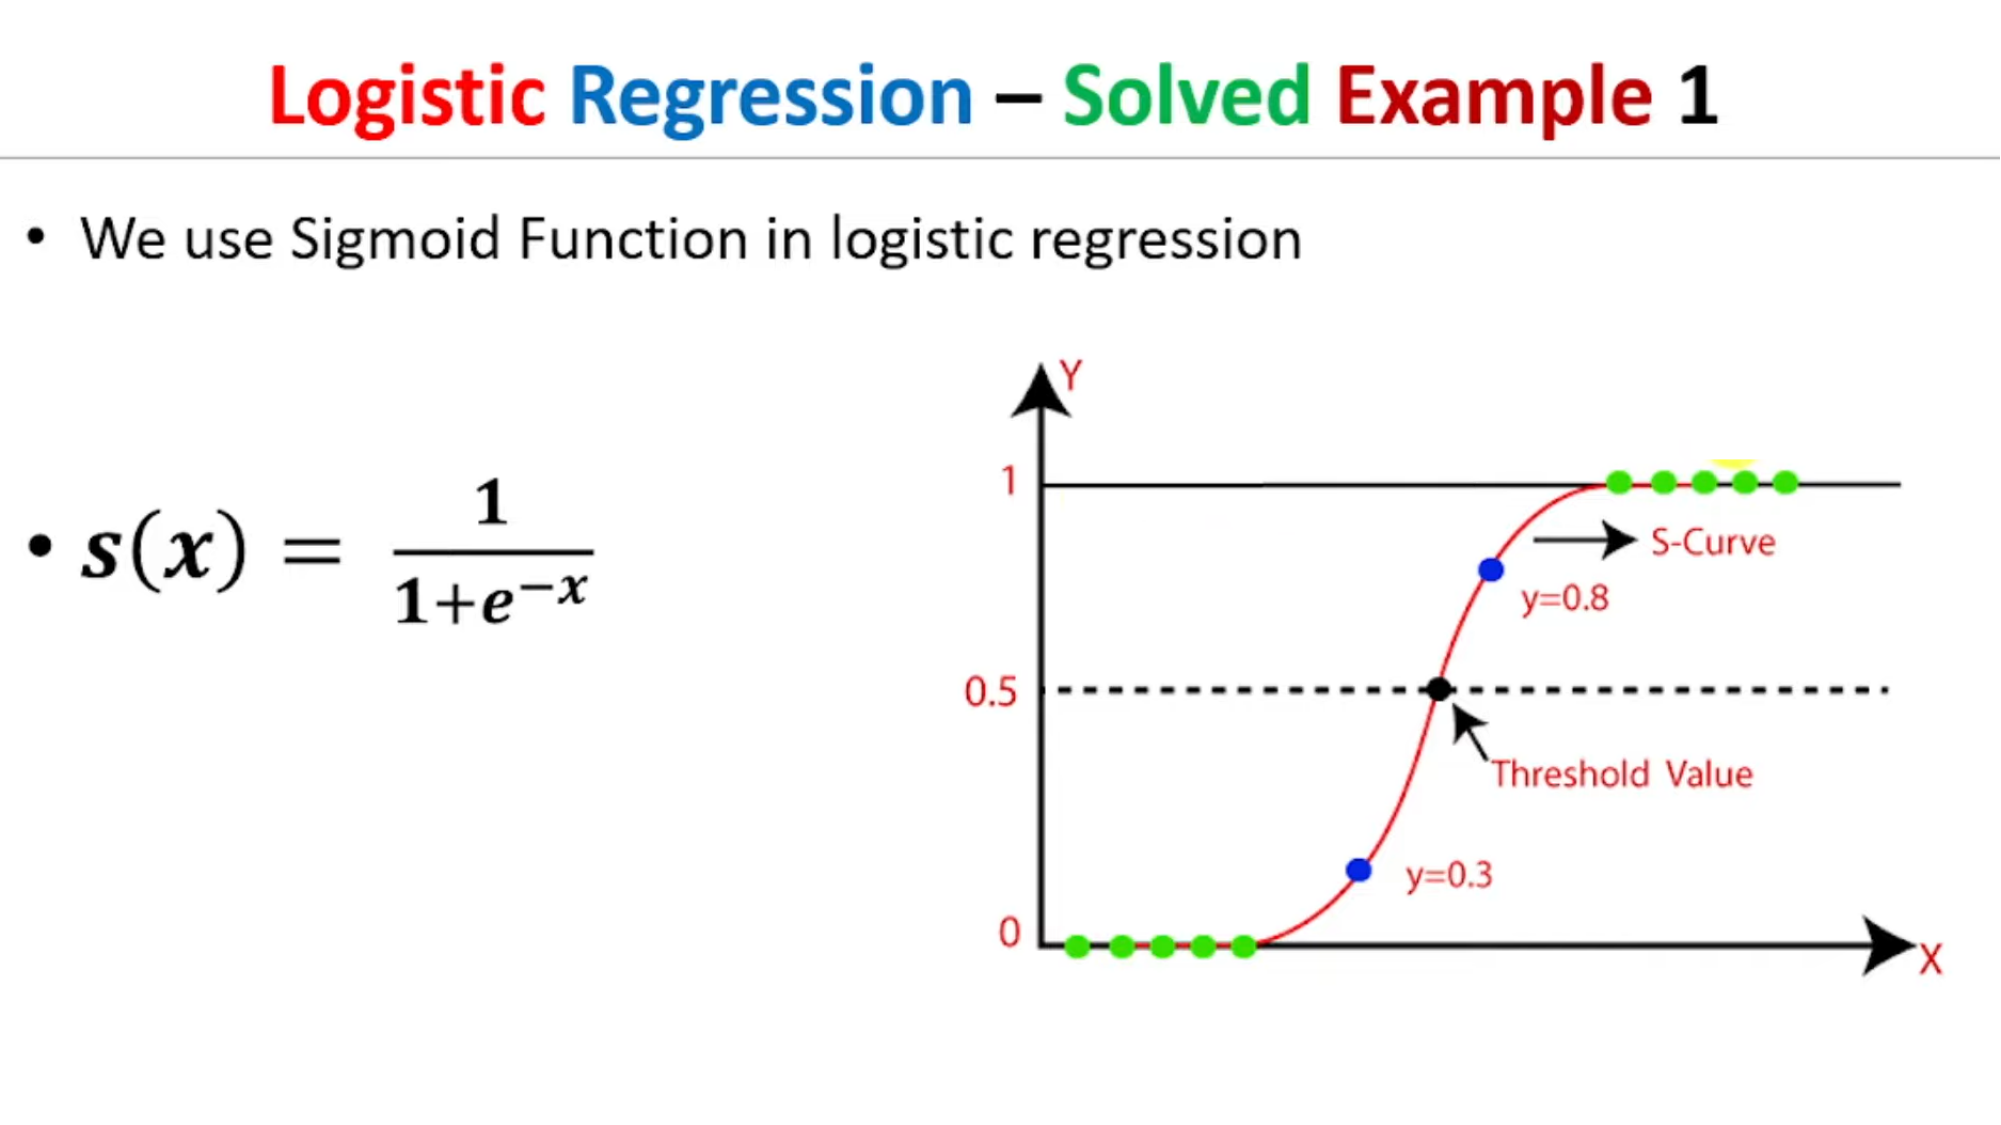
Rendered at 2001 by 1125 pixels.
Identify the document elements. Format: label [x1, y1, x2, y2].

picture [0, 61, 2000, 1064]
